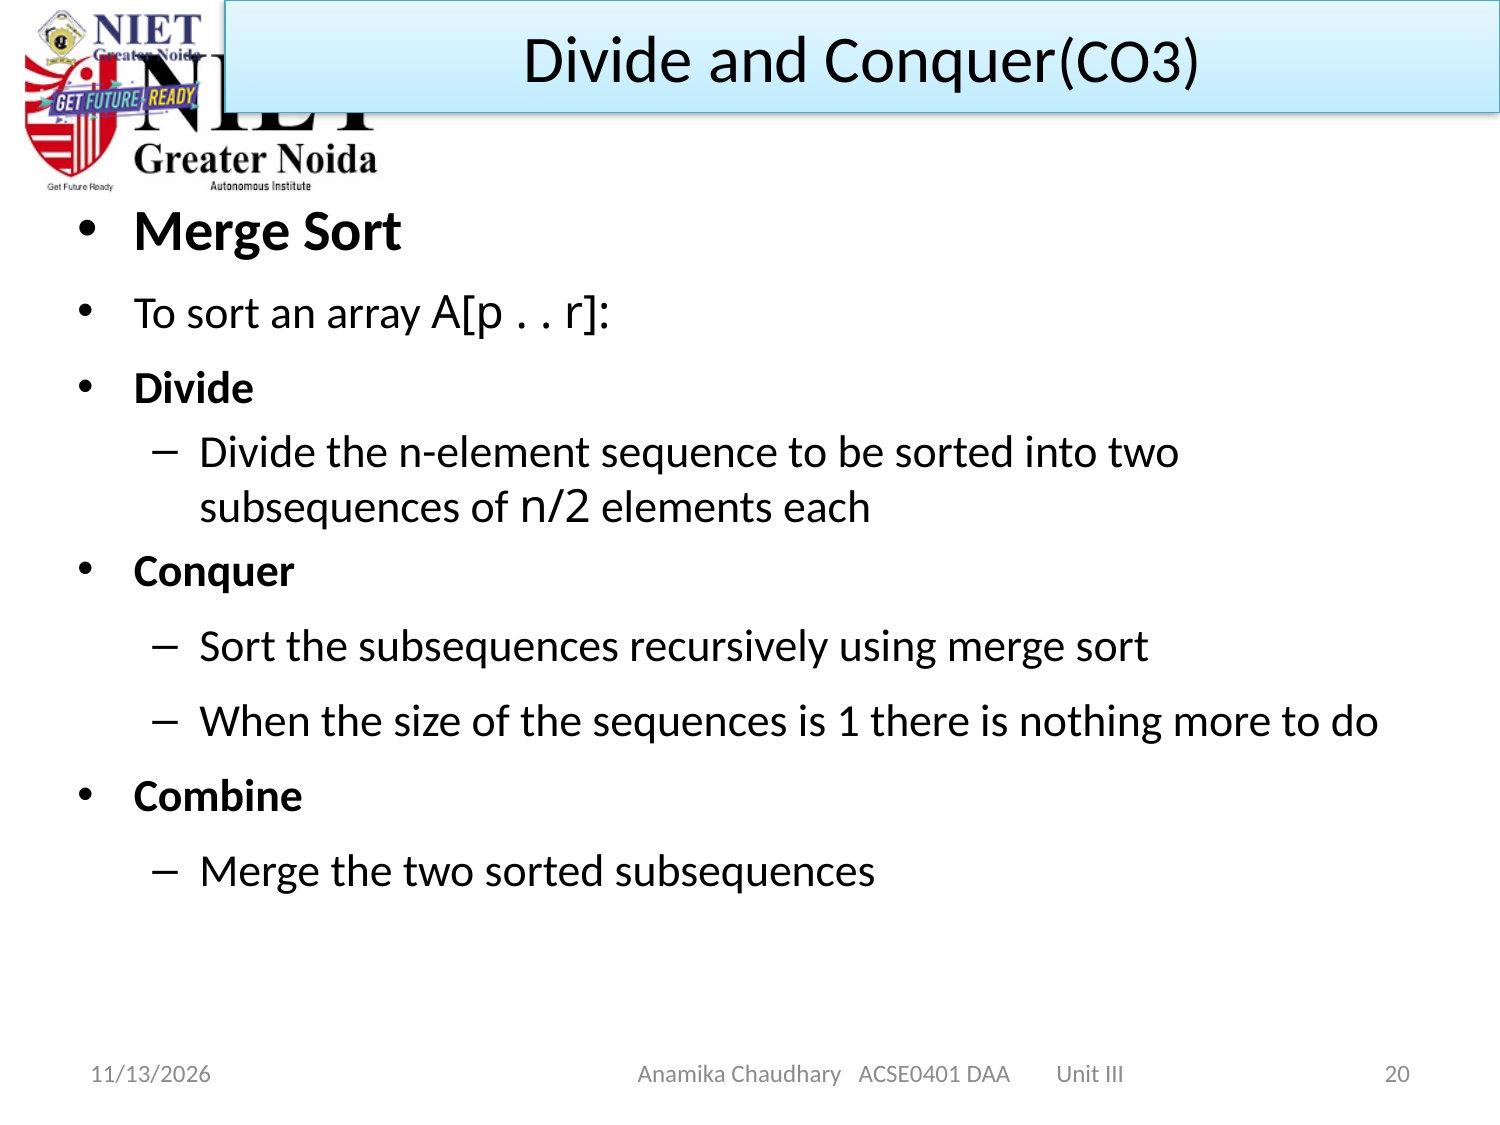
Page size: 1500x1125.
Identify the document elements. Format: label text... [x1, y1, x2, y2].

picture [0, 0, 388, 225]
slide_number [75, 1042, 425, 1103]
slide_number 20 [1250, 1042, 1425, 1103]
text_box Divide and Conquer(CO3) [238, 0, 1500, 113]
list Merge Sort To sort an array A[p . . r]: Divide Divide the n-element sequence to be sorted into two subsequences of n/2 elements each Conquer Sort the subsequences recursively using merge sort When the size of the sequences is 1 there is nothing more to do Combine Merge the two sorted subsequences [62, 171, 1413, 1022]
footer Anamika Chaudhary ACSE0401 DAA Unit III [512, 1042, 1250, 1103]
